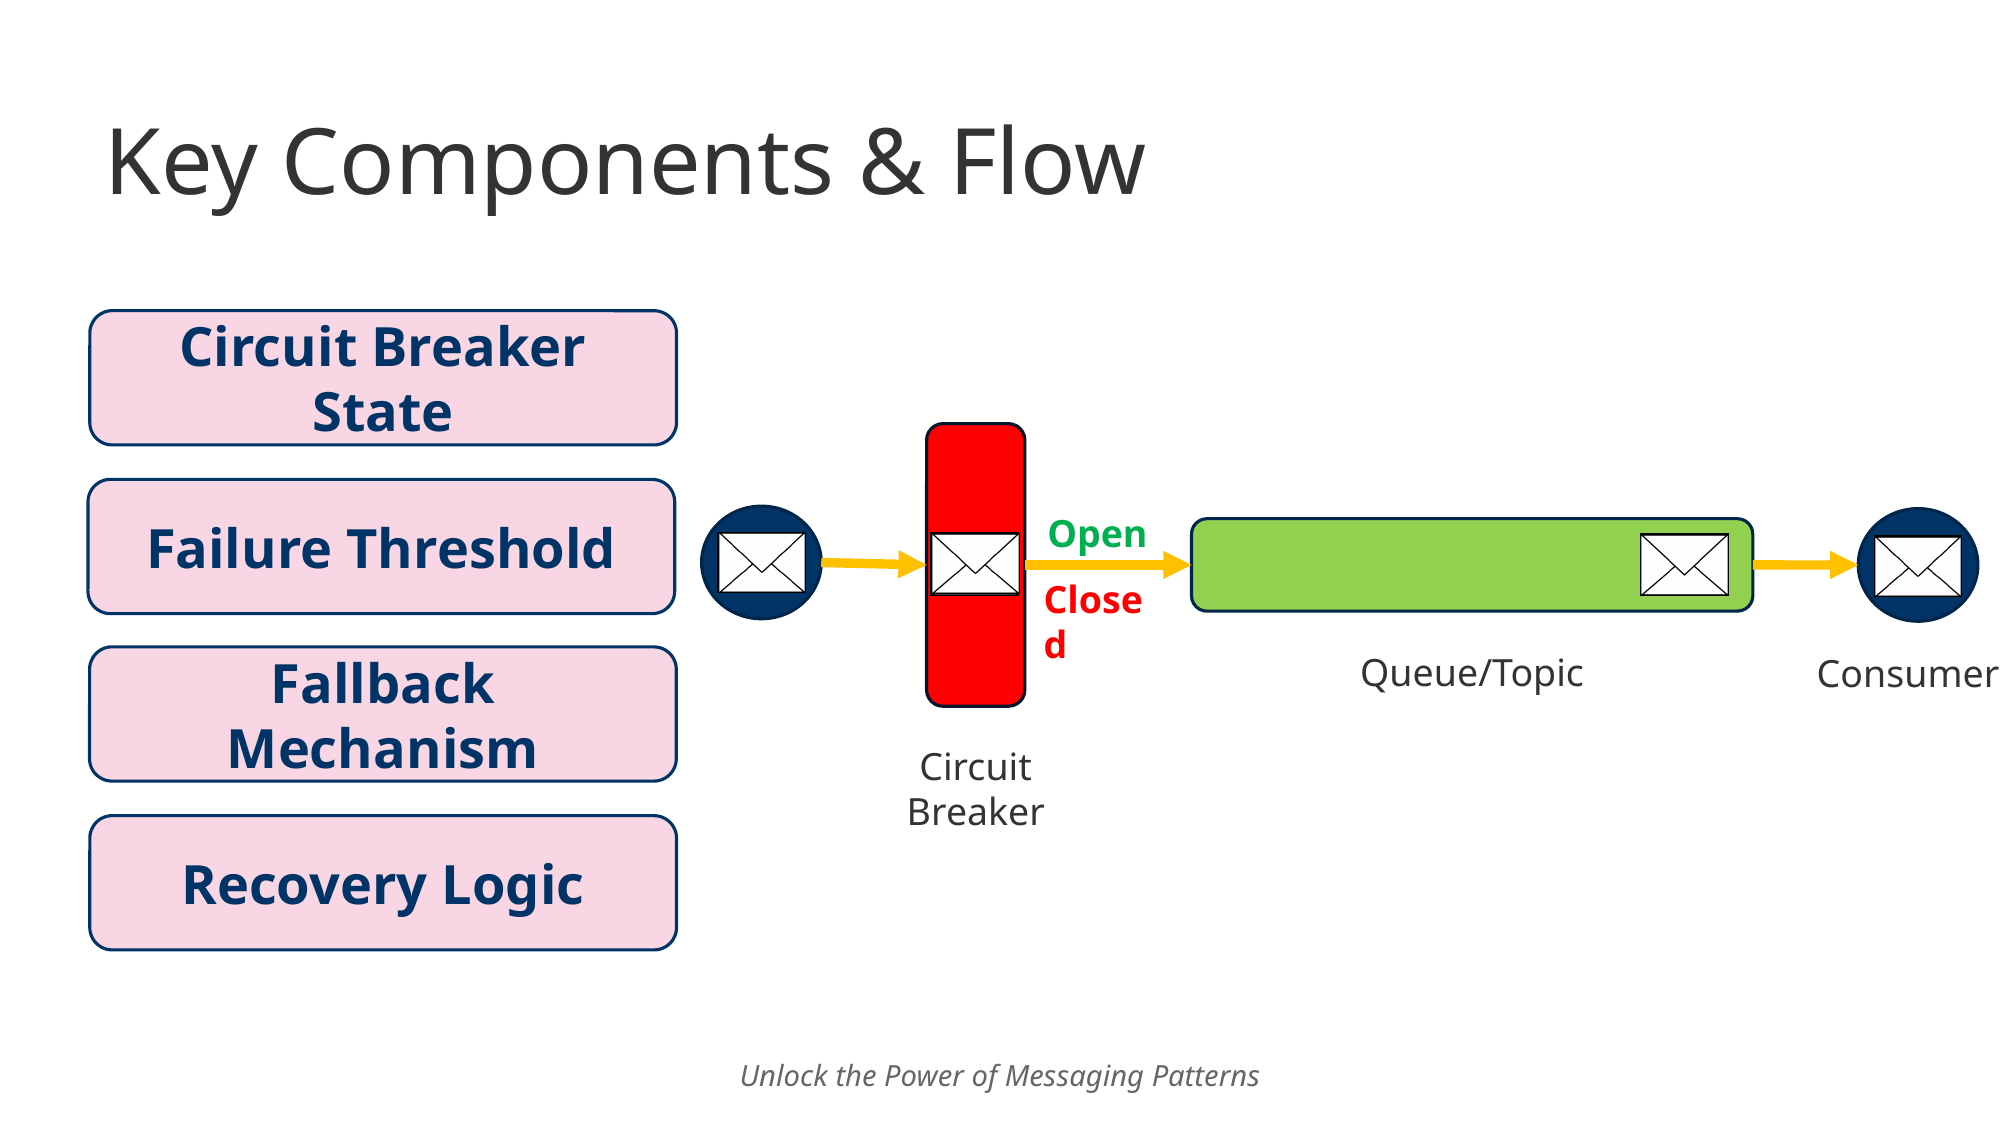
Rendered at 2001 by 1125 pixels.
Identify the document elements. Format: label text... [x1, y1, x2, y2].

text_box Closed [1028, 568, 1162, 674]
picture [929, 532, 1021, 596]
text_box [820, 561, 928, 566]
text_box Fallback Mechanism [87, 645, 678, 783]
text_box Failure Threshold [86, 477, 677, 616]
text_box [924, 422, 1027, 708]
text_box Consumer [1801, 642, 2000, 702]
text_box Queue/Topic [1345, 641, 1599, 702]
text_box [1189, 517, 1755, 613]
text_box Open [1032, 502, 1163, 563]
title Key Components & Flow [89, 75, 1911, 255]
text_box Circuit Breaker [891, 735, 1060, 840]
text_box [700, 504, 823, 621]
picture [1873, 534, 1963, 598]
picture [1639, 532, 1729, 596]
text_box [1856, 507, 1980, 623]
picture [716, 531, 807, 594]
text_box Recovery Logic [88, 814, 679, 952]
text_box Circuit Breaker State [88, 309, 679, 447]
